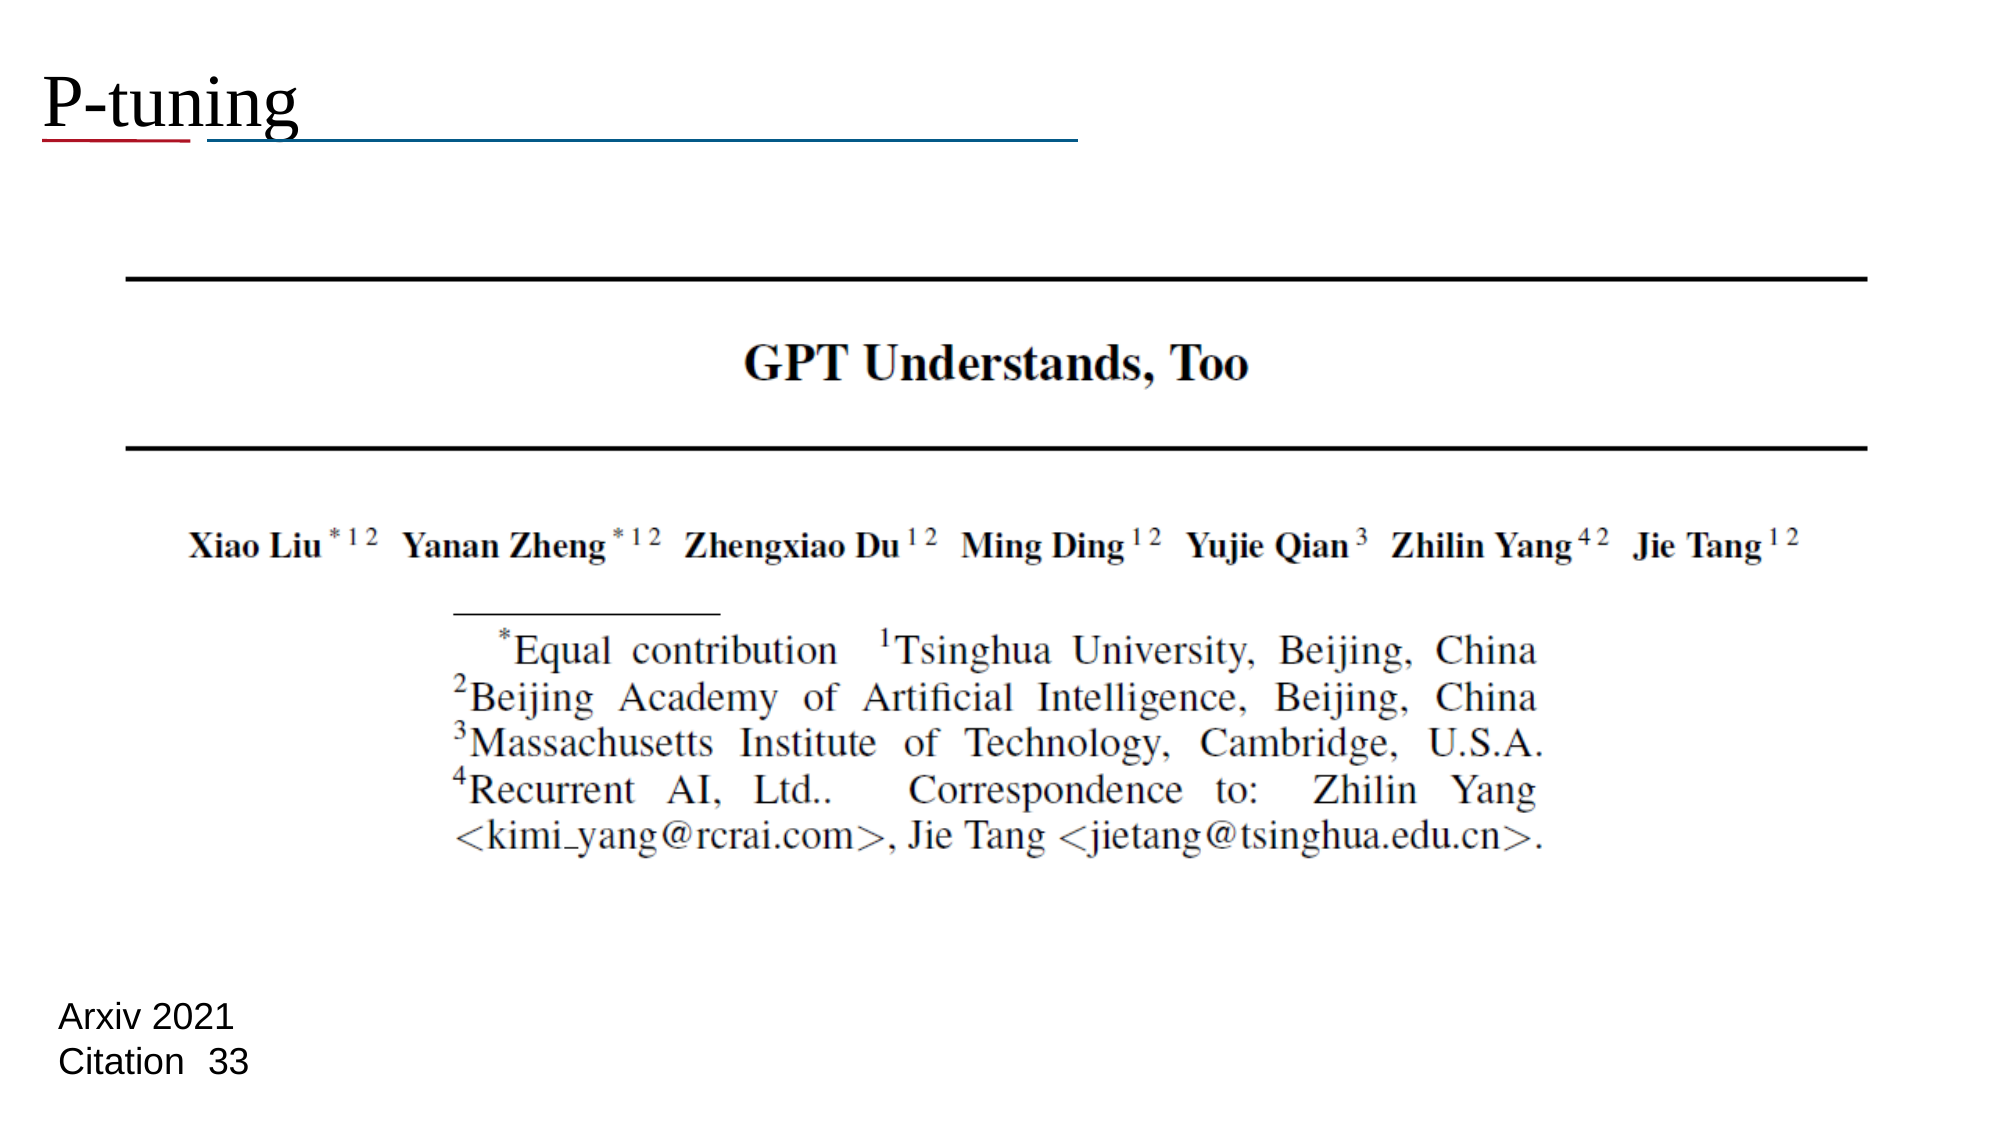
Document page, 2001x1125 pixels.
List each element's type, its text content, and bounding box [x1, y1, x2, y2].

picture [441, 603, 1559, 874]
picture [115, 263, 1885, 575]
text_box Arxiv 2021 Citation 33 [43, 984, 265, 1090]
title P-tuning [27, 0, 1753, 211]
